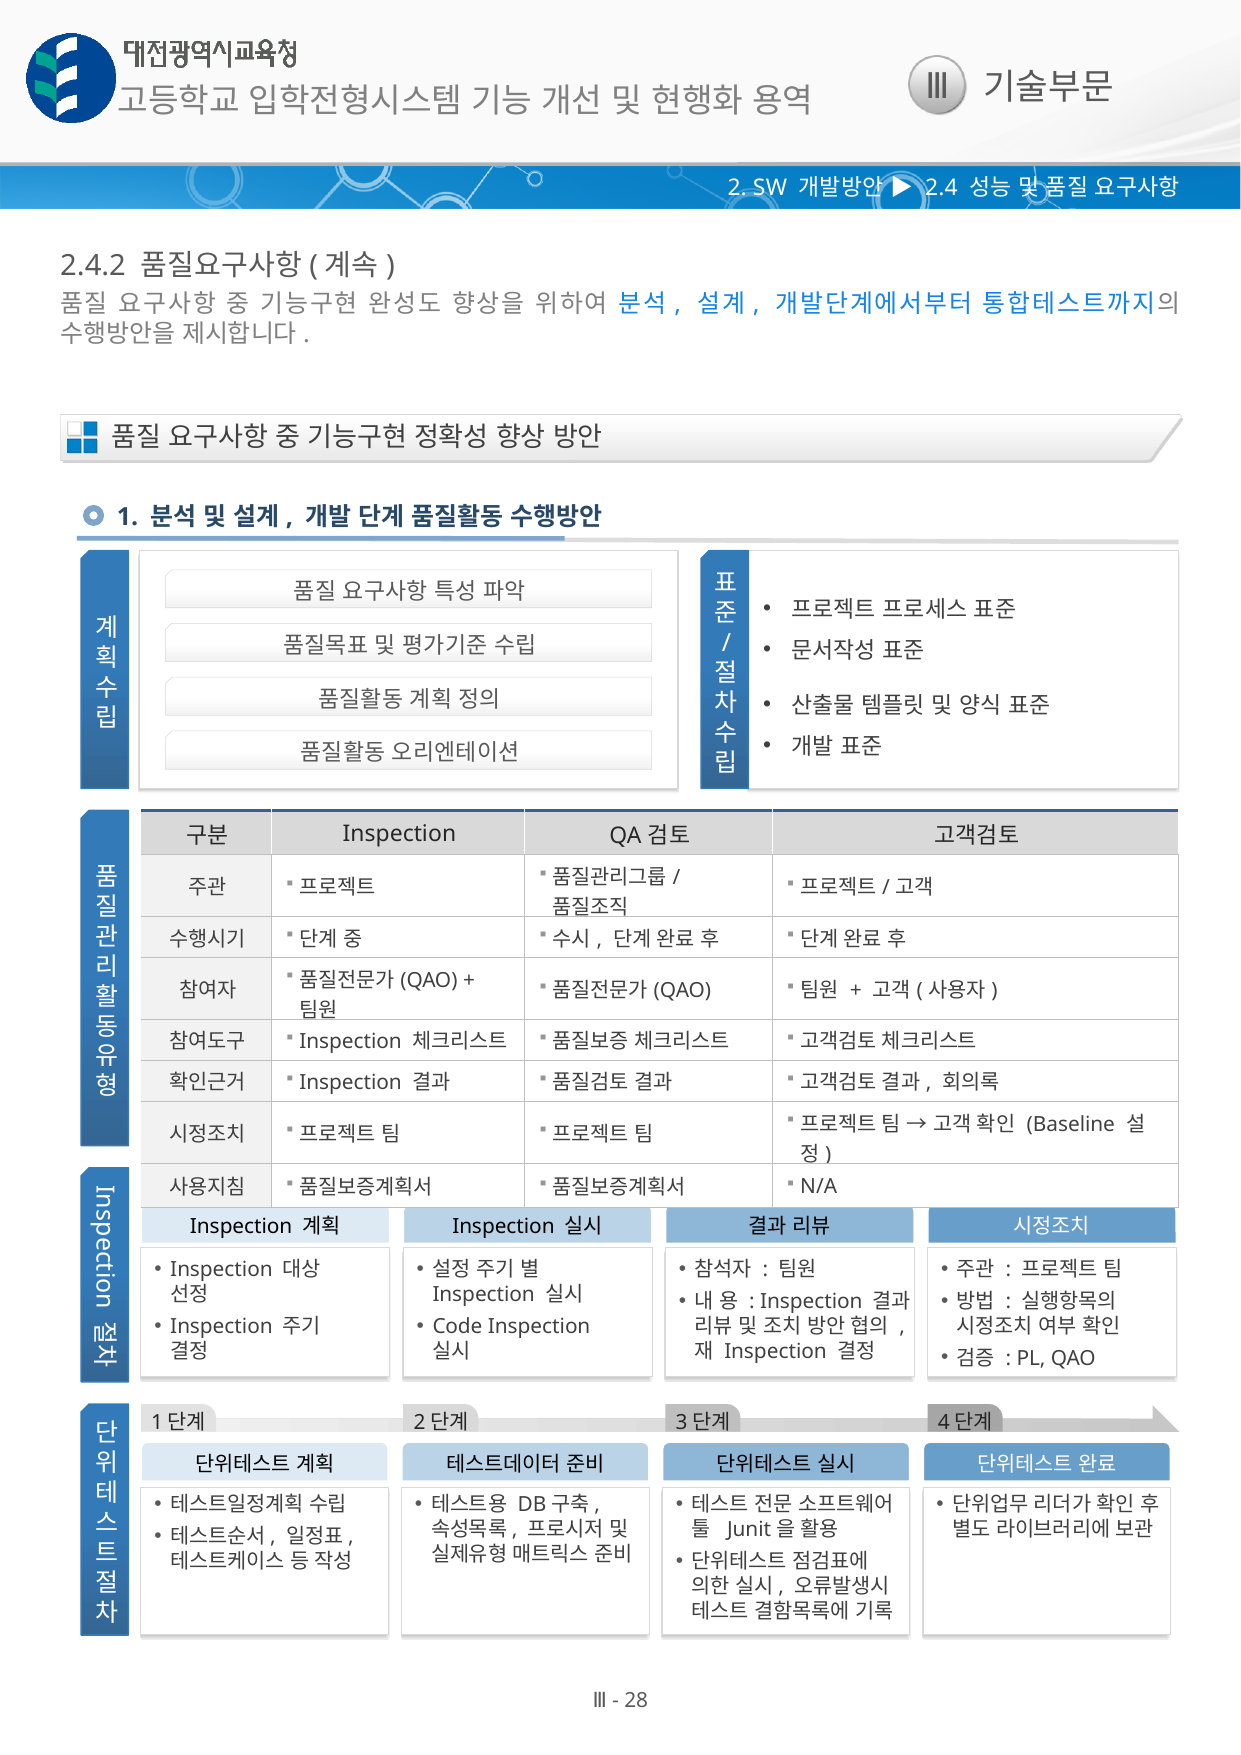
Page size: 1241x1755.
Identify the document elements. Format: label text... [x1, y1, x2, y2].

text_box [76, 492, 1179, 543]
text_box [138, 550, 679, 789]
table_cell 단계 완료 후 [773, 917, 1178, 957]
table_cell 고객검토 체크리스트 [773, 1020, 1178, 1060]
table_cell 시정조치 [141, 1102, 271, 1163]
table_cell 프로젝트 팀 [525, 1102, 772, 1163]
picture [124, 39, 296, 68]
table_header 고객검토 [773, 812, 1178, 854]
table_cell 고객검토 결과, 회의록 [773, 1061, 1178, 1101]
text_box 표준 / 절차 수립 [698, 551, 751, 791]
table_cell 프로젝트 팀 [272, 1102, 524, 1163]
text_box Inspection 절차 [79, 1165, 131, 1384]
table_cell 수시, 단계 완료 후 [525, 917, 772, 957]
table_cell 품질전문가(QAO) [525, 958, 772, 1019]
text_box 2. SW 개발방안 ▶ 2.4 성능 및 품질 요구사항 [421, 172, 1181, 200]
table_cell 프로젝트 [272, 855, 524, 916]
table_cell 팀원 + 고객(사용자) [773, 958, 1178, 1019]
table_cell 품질검토 결과 [525, 1061, 772, 1101]
table_cell 품질관리그룹/품질조직 [525, 855, 772, 916]
table_cell 단계 중 [272, 917, 524, 957]
table_cell 프로젝트 팀 → 고객 확인 (Baseline 설정) [773, 1102, 1178, 1163]
text_box 프로젝트 프로세스 표준 문서작성 표준 산출물 템플릿 및 양식 표준 개발 표준 [751, 549, 1181, 790]
text_box 단위테스트 절차 [79, 1401, 131, 1638]
table_header QA검토 [525, 812, 772, 854]
picture [0, 0, 1241, 1755]
picture [26, 33, 116, 123]
table_cell 참여도구 [141, 1020, 271, 1060]
table_cell 프로젝트/고객 [773, 855, 1178, 916]
text_box 계획수립 [79, 551, 131, 791]
table_header Inspection [272, 812, 524, 854]
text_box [57, 411, 1183, 463]
text_box 2.4.2 품질요구사항(계속) 품질 요구사항 중 기능구현 완성도 향상을 위하여 분석, 설계, 개발단계에서부터 통합테스트까지의 수행방안을 제시합니다. [60, 245, 1180, 348]
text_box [140, 1167, 1183, 1636]
table_cell Inspection 체크리스트 [272, 1020, 524, 1060]
table_cell 품질전문가(QAO) + 팀원 [272, 958, 524, 1019]
table_cell 참여자 [141, 958, 271, 1019]
text_box 품질관리 활동 유형 [79, 808, 131, 1148]
table_cell 품질보증 체크리스트 [525, 1020, 772, 1060]
table_header 구분 [141, 812, 271, 854]
table_cell 수행시기 [141, 917, 271, 957]
table_cell Inspection 결과 [272, 1061, 524, 1101]
table_cell 확인근거 [141, 1061, 271, 1101]
table_cell 주관 [141, 855, 271, 916]
